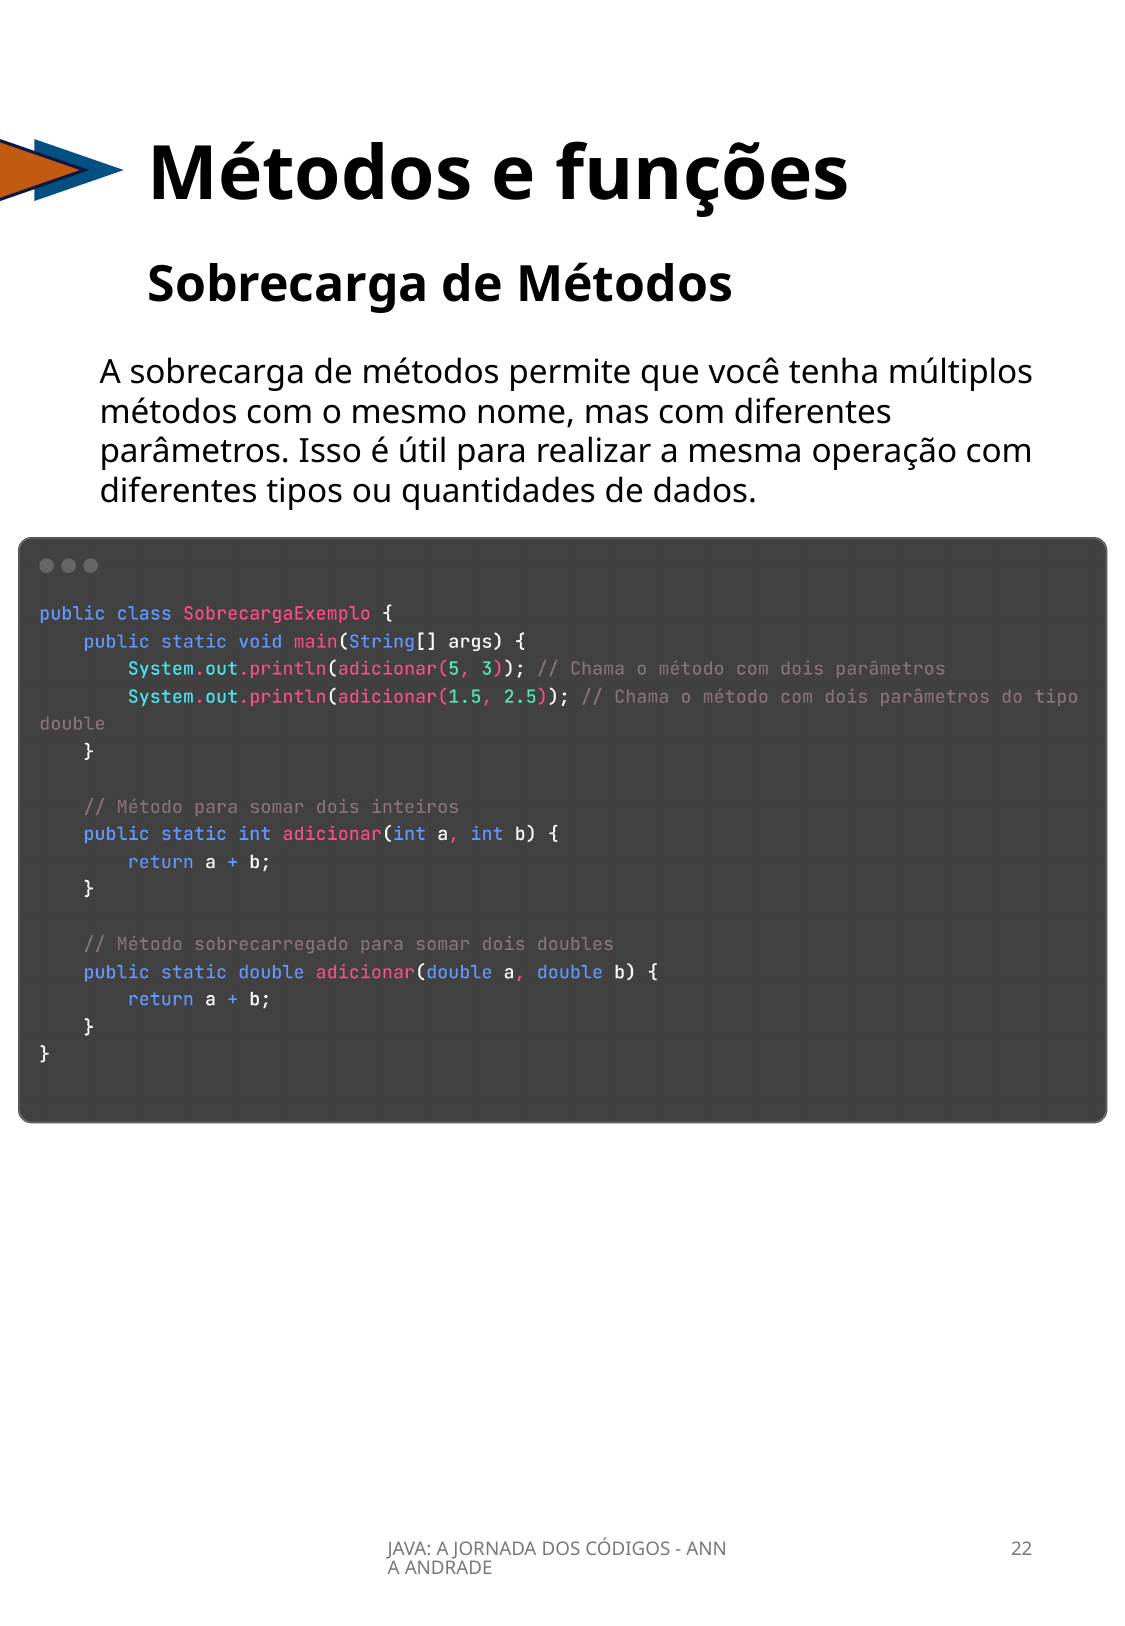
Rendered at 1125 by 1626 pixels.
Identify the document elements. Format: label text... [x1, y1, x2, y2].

text_box A sobrecarga de métodos permite que você tenha múltiplos métodos com o mesmo nome, mas com diferentes parâmetros. Isso é útil para realizar a mesma operação com diferentes tipos ou quantidades de dados. [84, 342, 1077, 517]
text_box Sobrecarga de Métodos [132, 244, 1125, 319]
picture [0, 518, 1125, 1141]
footer JAVA: A JORNADA DOS CÓDIGOS - ANNA ANDRADE [372, 1506, 753, 1593]
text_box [0, 138, 125, 202]
slide_number 22 [794, 1506, 1048, 1593]
text_box Métodos e funções [132, 116, 1125, 222]
